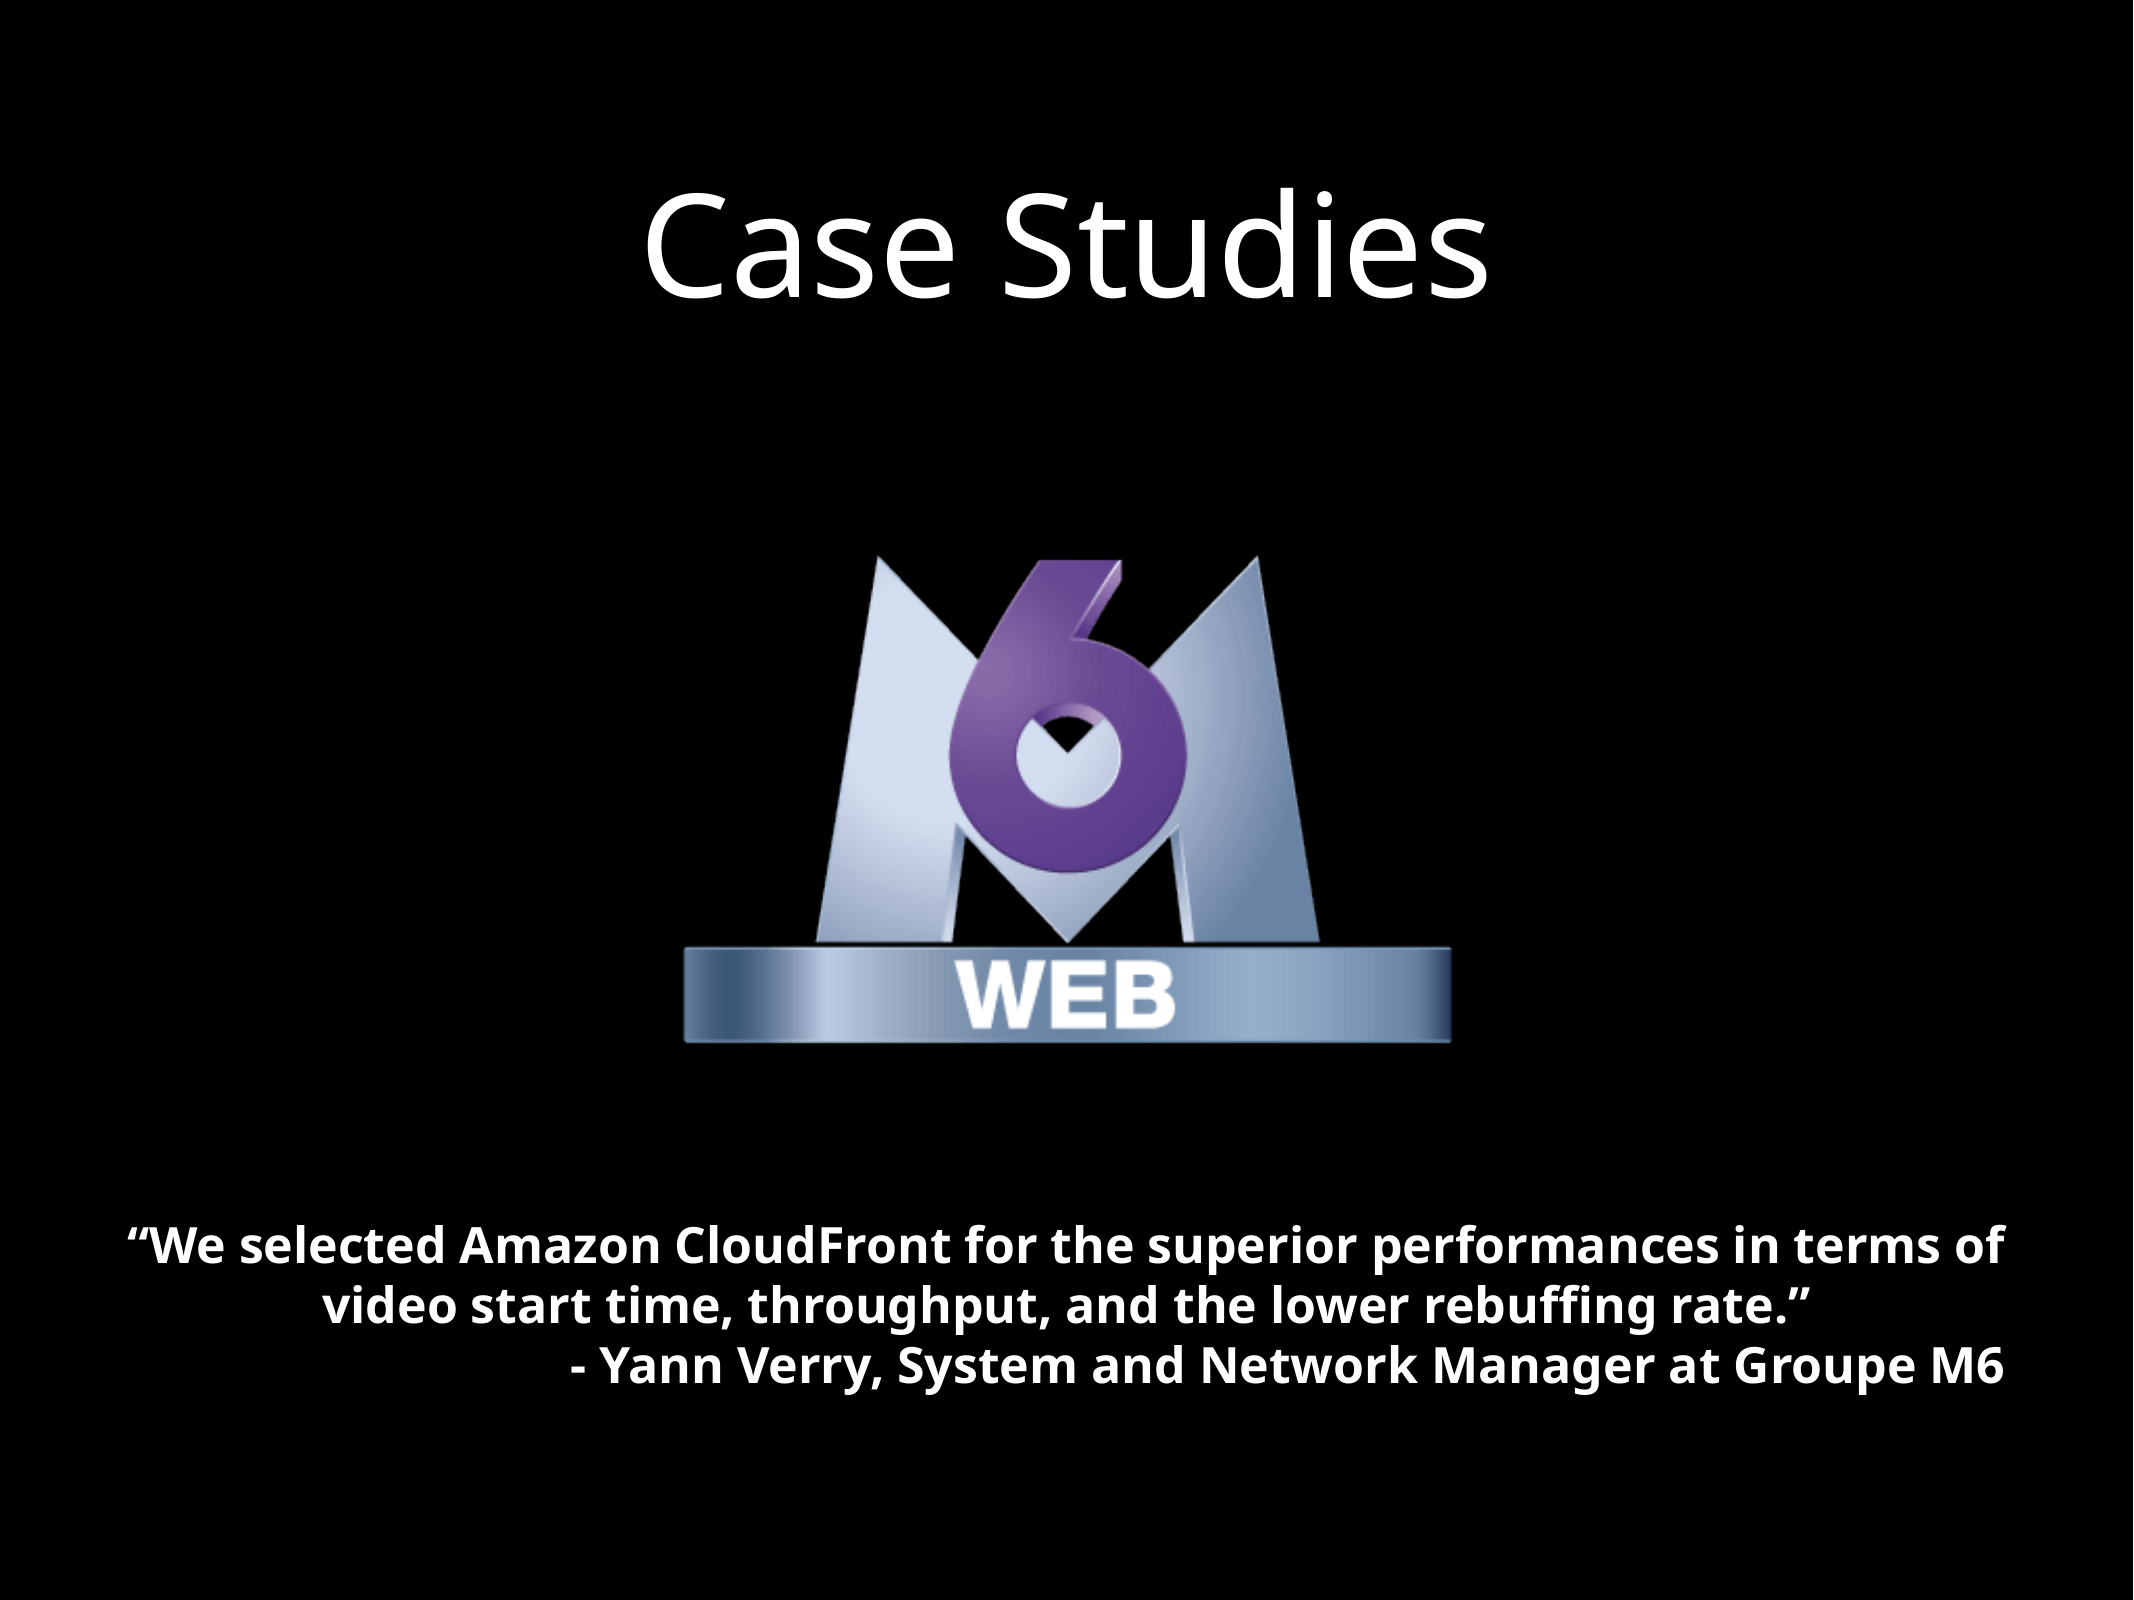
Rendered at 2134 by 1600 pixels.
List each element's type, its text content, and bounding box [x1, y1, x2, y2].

picture [649, 383, 1484, 1217]
text_box “We selected Amazon CloudFront for the superior performances in terms of video start time, throughput, and the lower rebuffing rate.” - Yann Verry, System and Network Manager at Groupe M6 [119, 1204, 2015, 1402]
title Case Studies [0, 0, 2134, 336]
